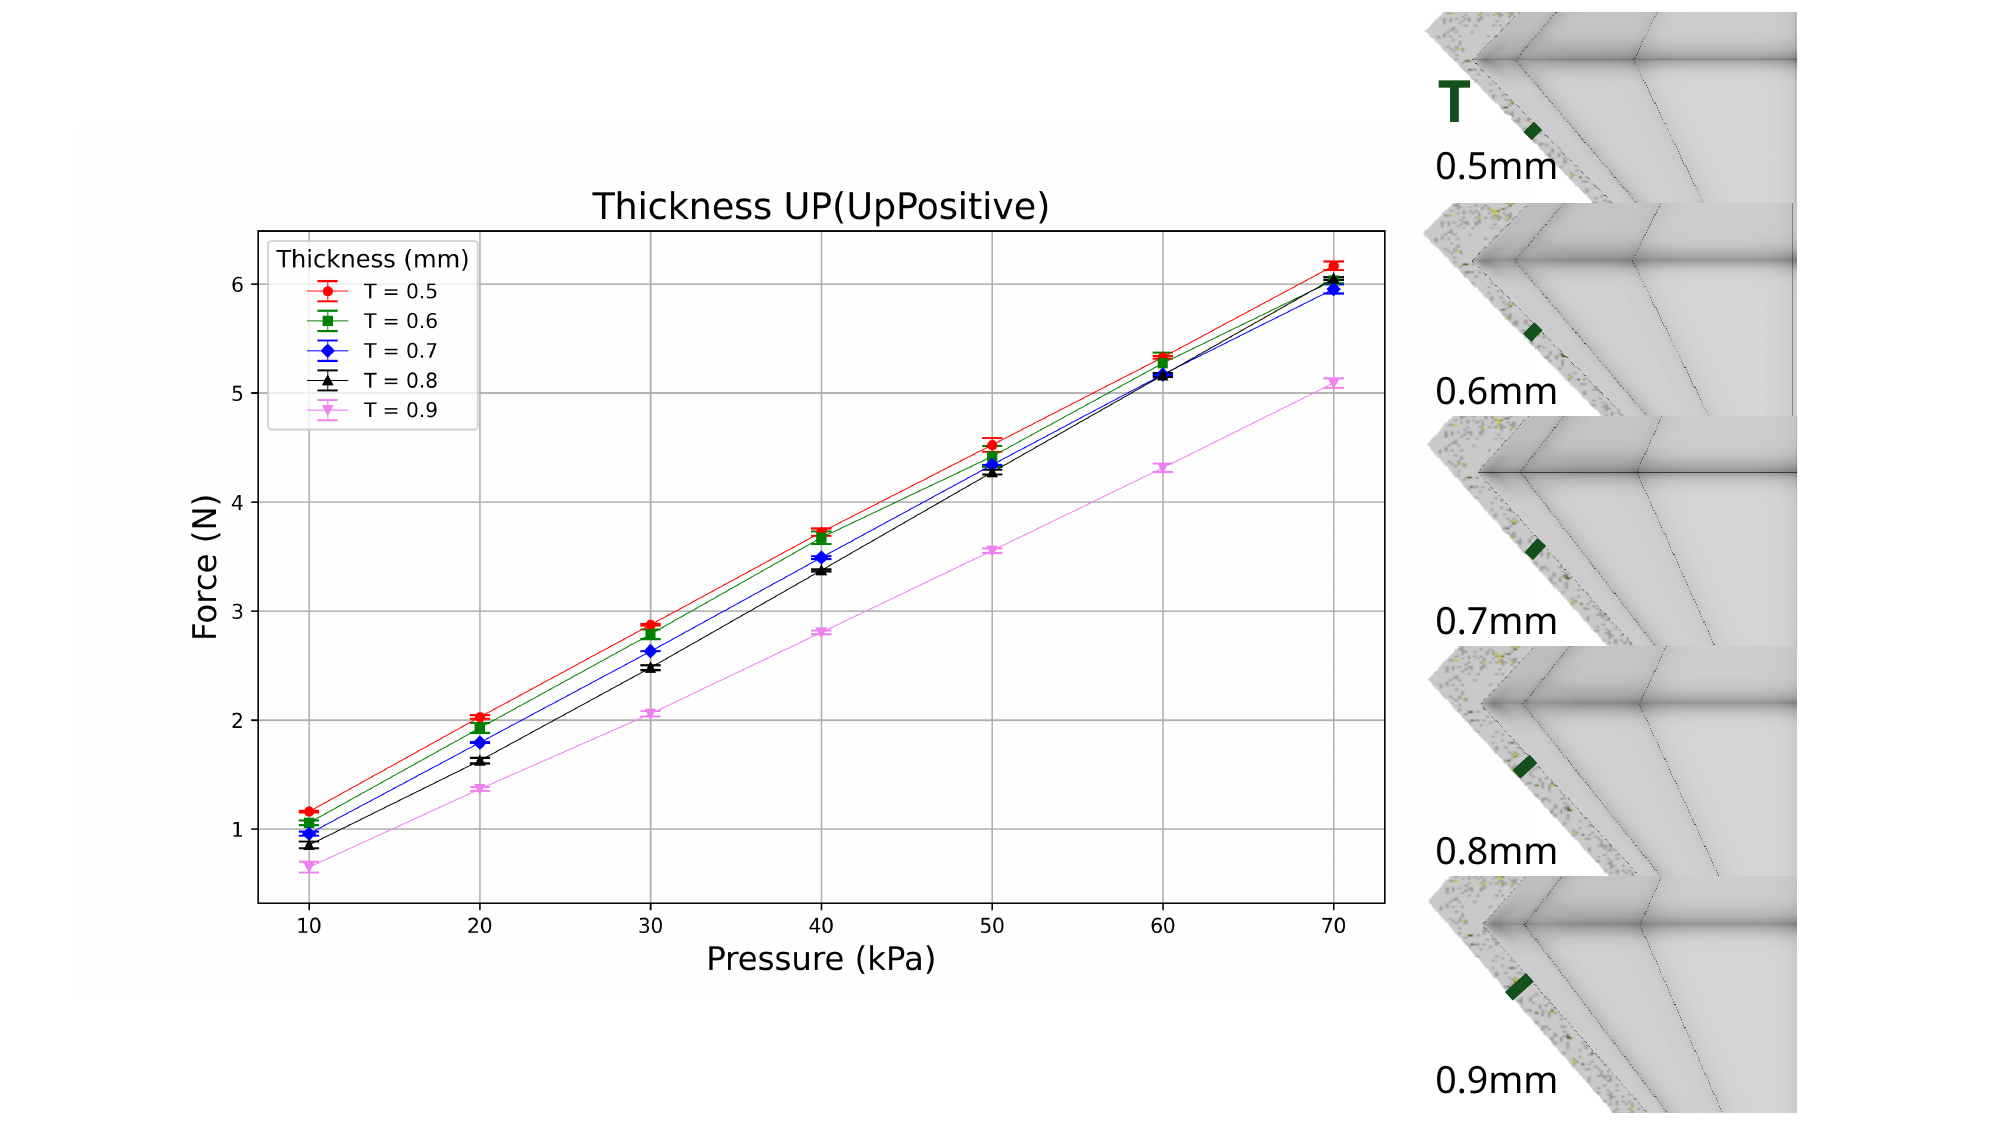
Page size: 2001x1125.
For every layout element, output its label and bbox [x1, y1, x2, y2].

picture [76, 125, 1377, 999]
text_box [1377, 12, 1798, 1113]
